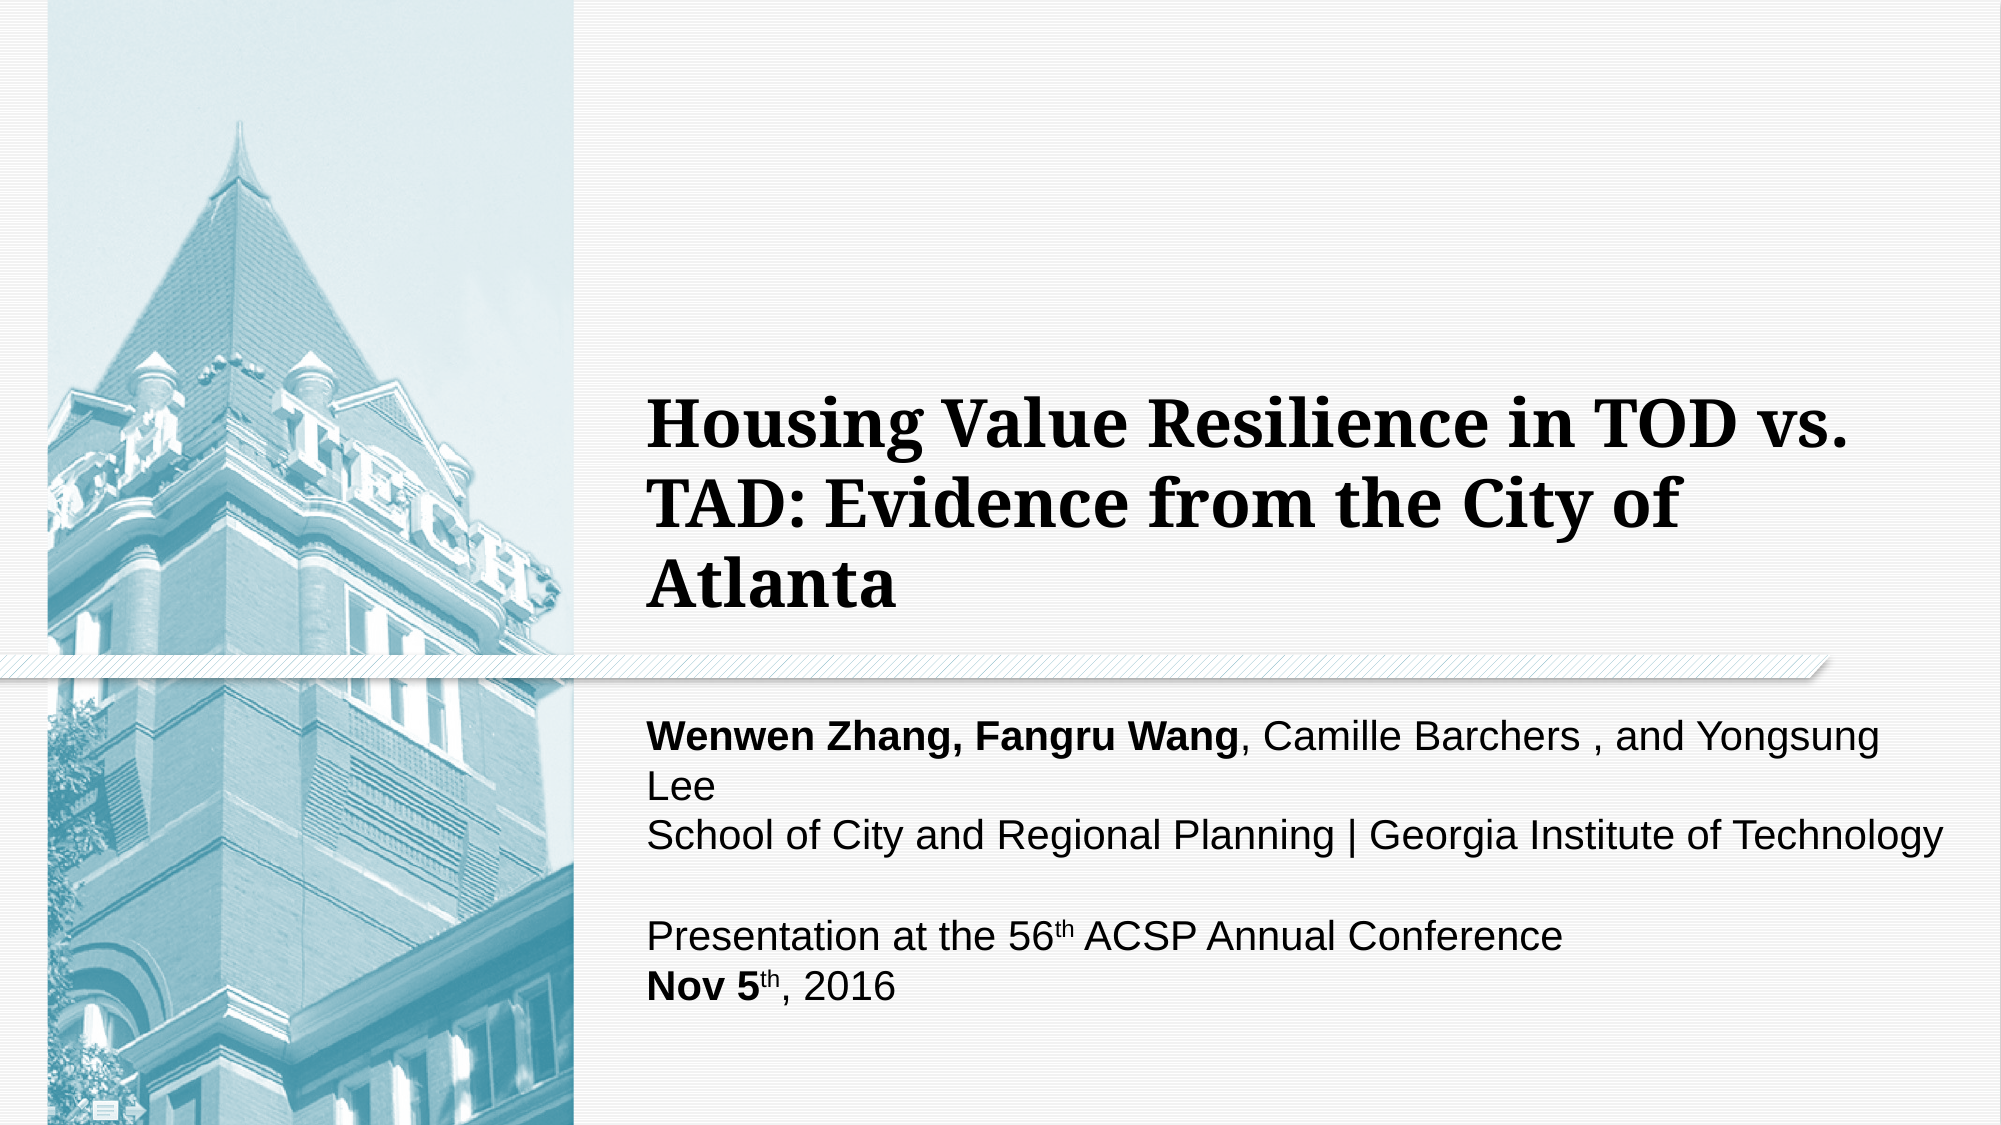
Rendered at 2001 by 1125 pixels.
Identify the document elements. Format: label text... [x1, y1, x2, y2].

title Housing Value Resilience in TOD vs. TAD: Evidence from the City of Atlanta [631, 311, 1963, 628]
subtitle Wenwen Zhang, Fangru Wang, Camille Barchers , and Yongsung Lee School of City and Regional Planning | Georgia Institute of Technology Presentation at the 56th ACSP Annual Conference Nov 5th, 2016 [631, 700, 1963, 1121]
